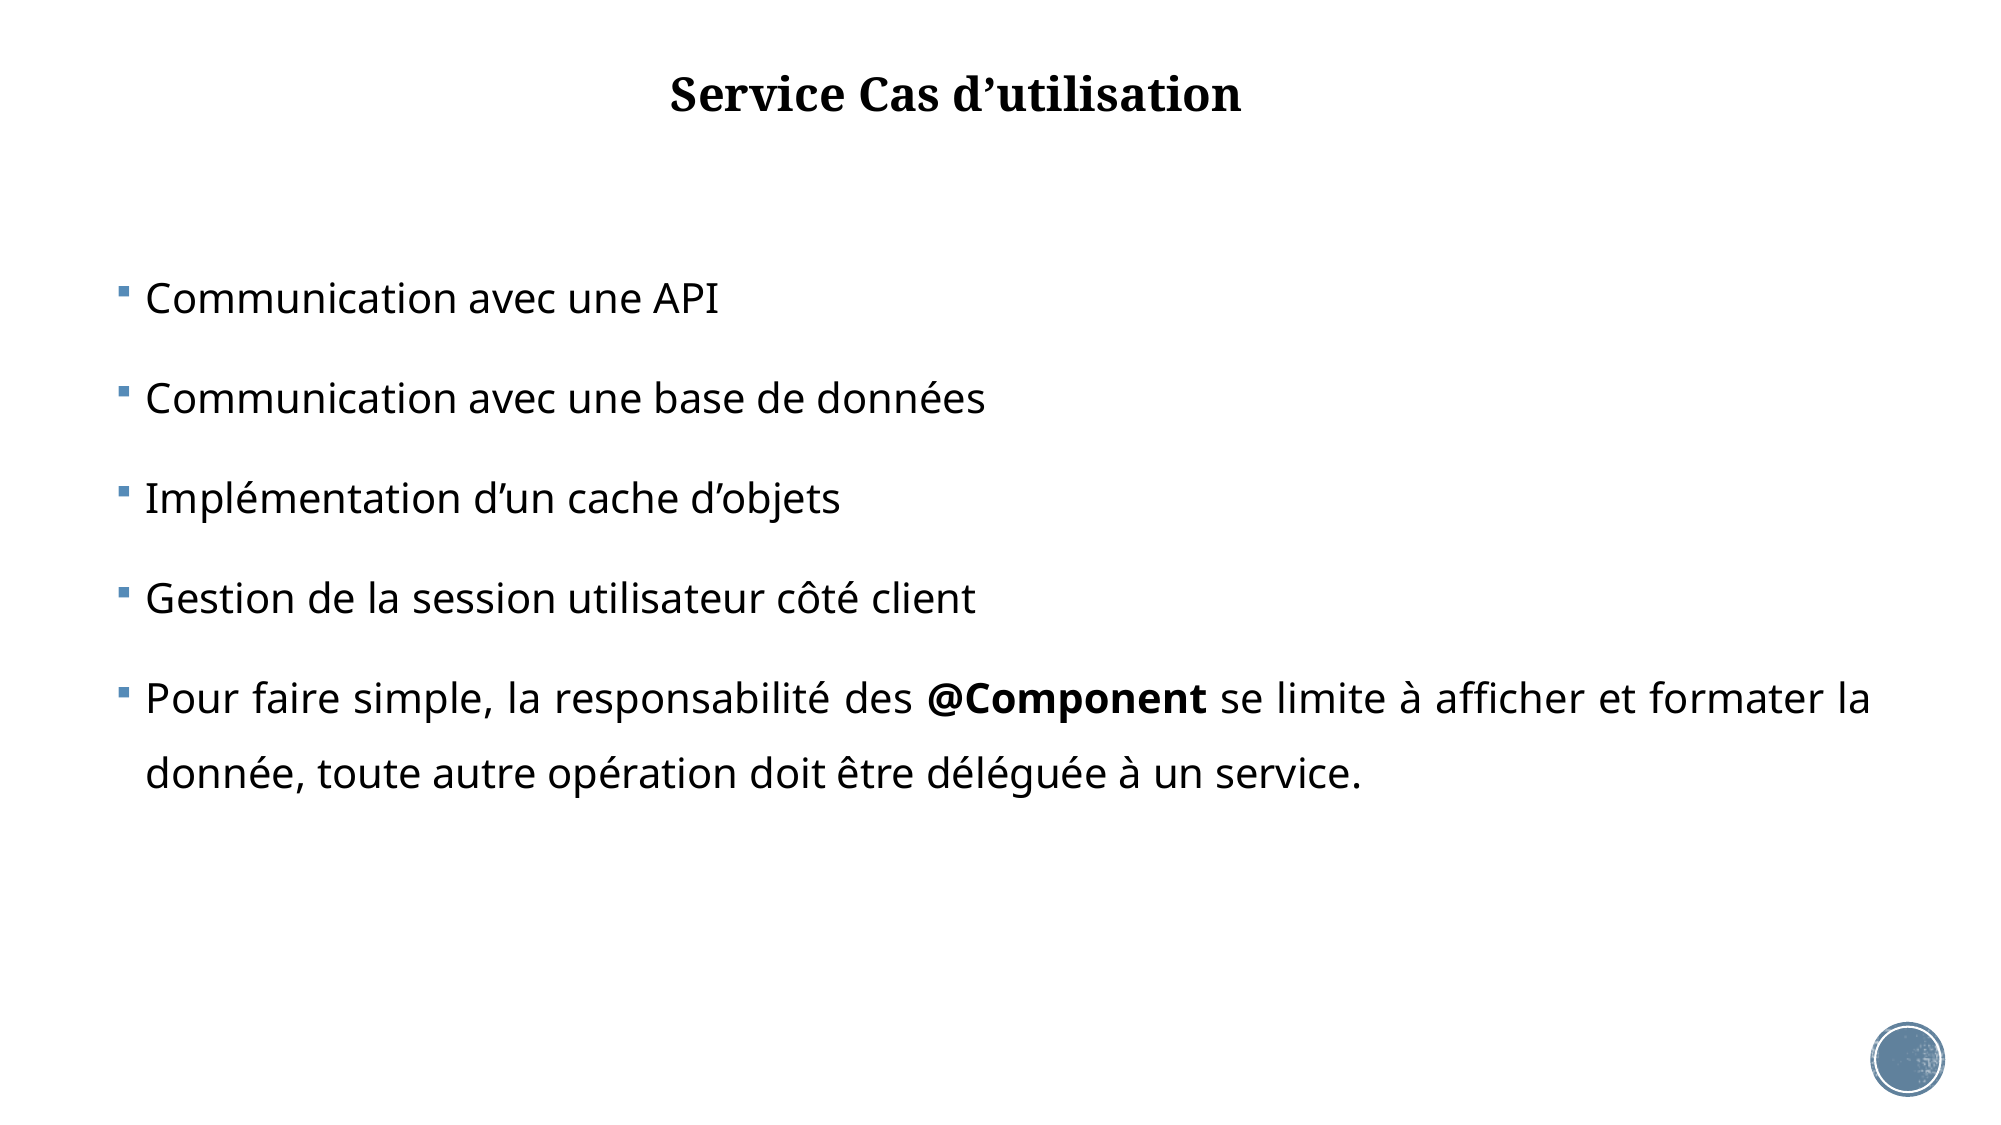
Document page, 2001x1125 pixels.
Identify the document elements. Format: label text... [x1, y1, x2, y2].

list Communication avec une API Communication avec une base de données Implémentation d’un cache d’objets Gestion de la session utilisateur côté client Pour faire simple, la responsabilité des @Component se limite à afficher et formater la donnée, toute autre opération doit être déléguée à un service. [100, 238, 1888, 970]
title Service Cas d’utilisation [226, 63, 1689, 187]
